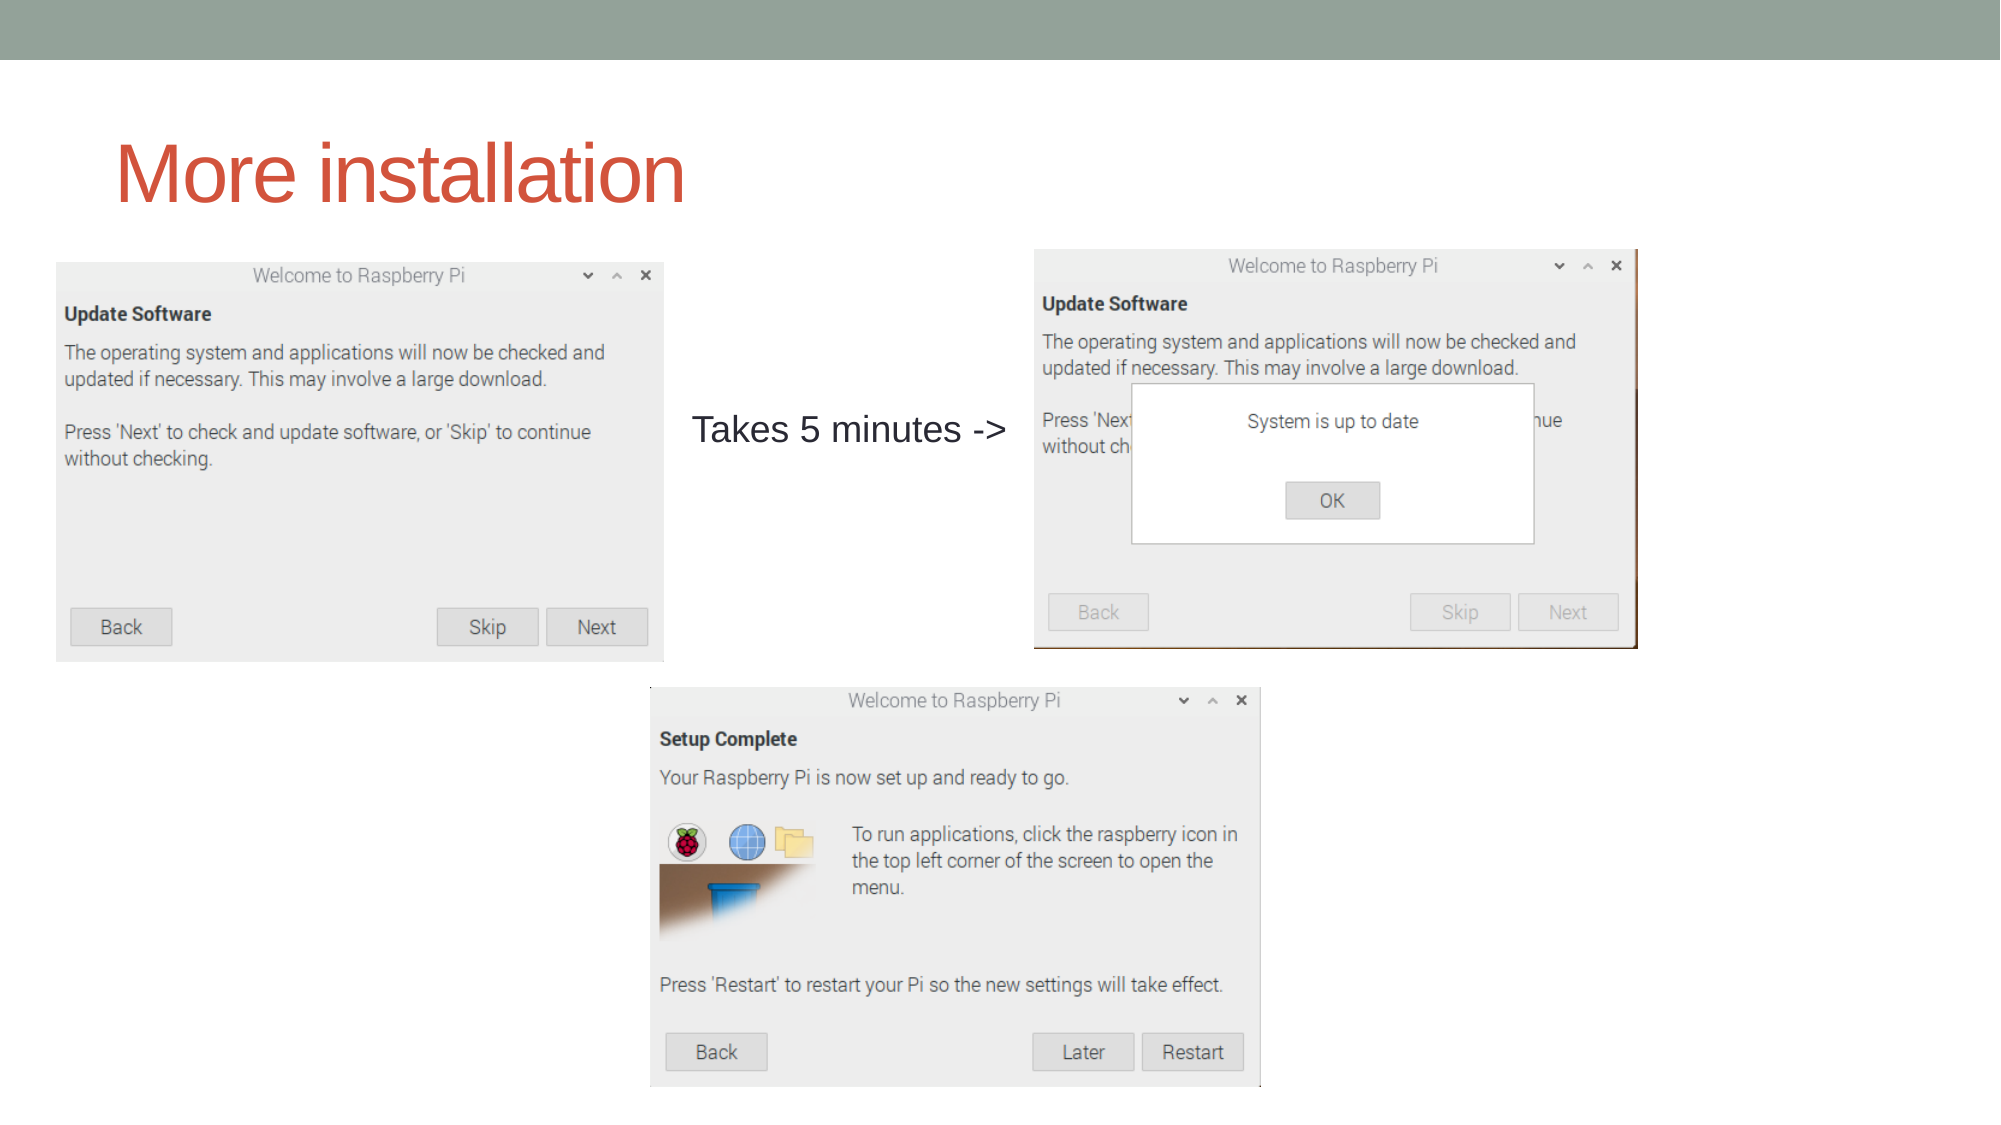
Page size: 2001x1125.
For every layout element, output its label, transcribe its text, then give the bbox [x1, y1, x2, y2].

picture [55, 262, 665, 662]
text_box Takes 5 minutes -> [676, 397, 1023, 458]
title More installation [99, 87, 1900, 250]
picture [1034, 249, 1638, 649]
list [649, 687, 1261, 1087]
